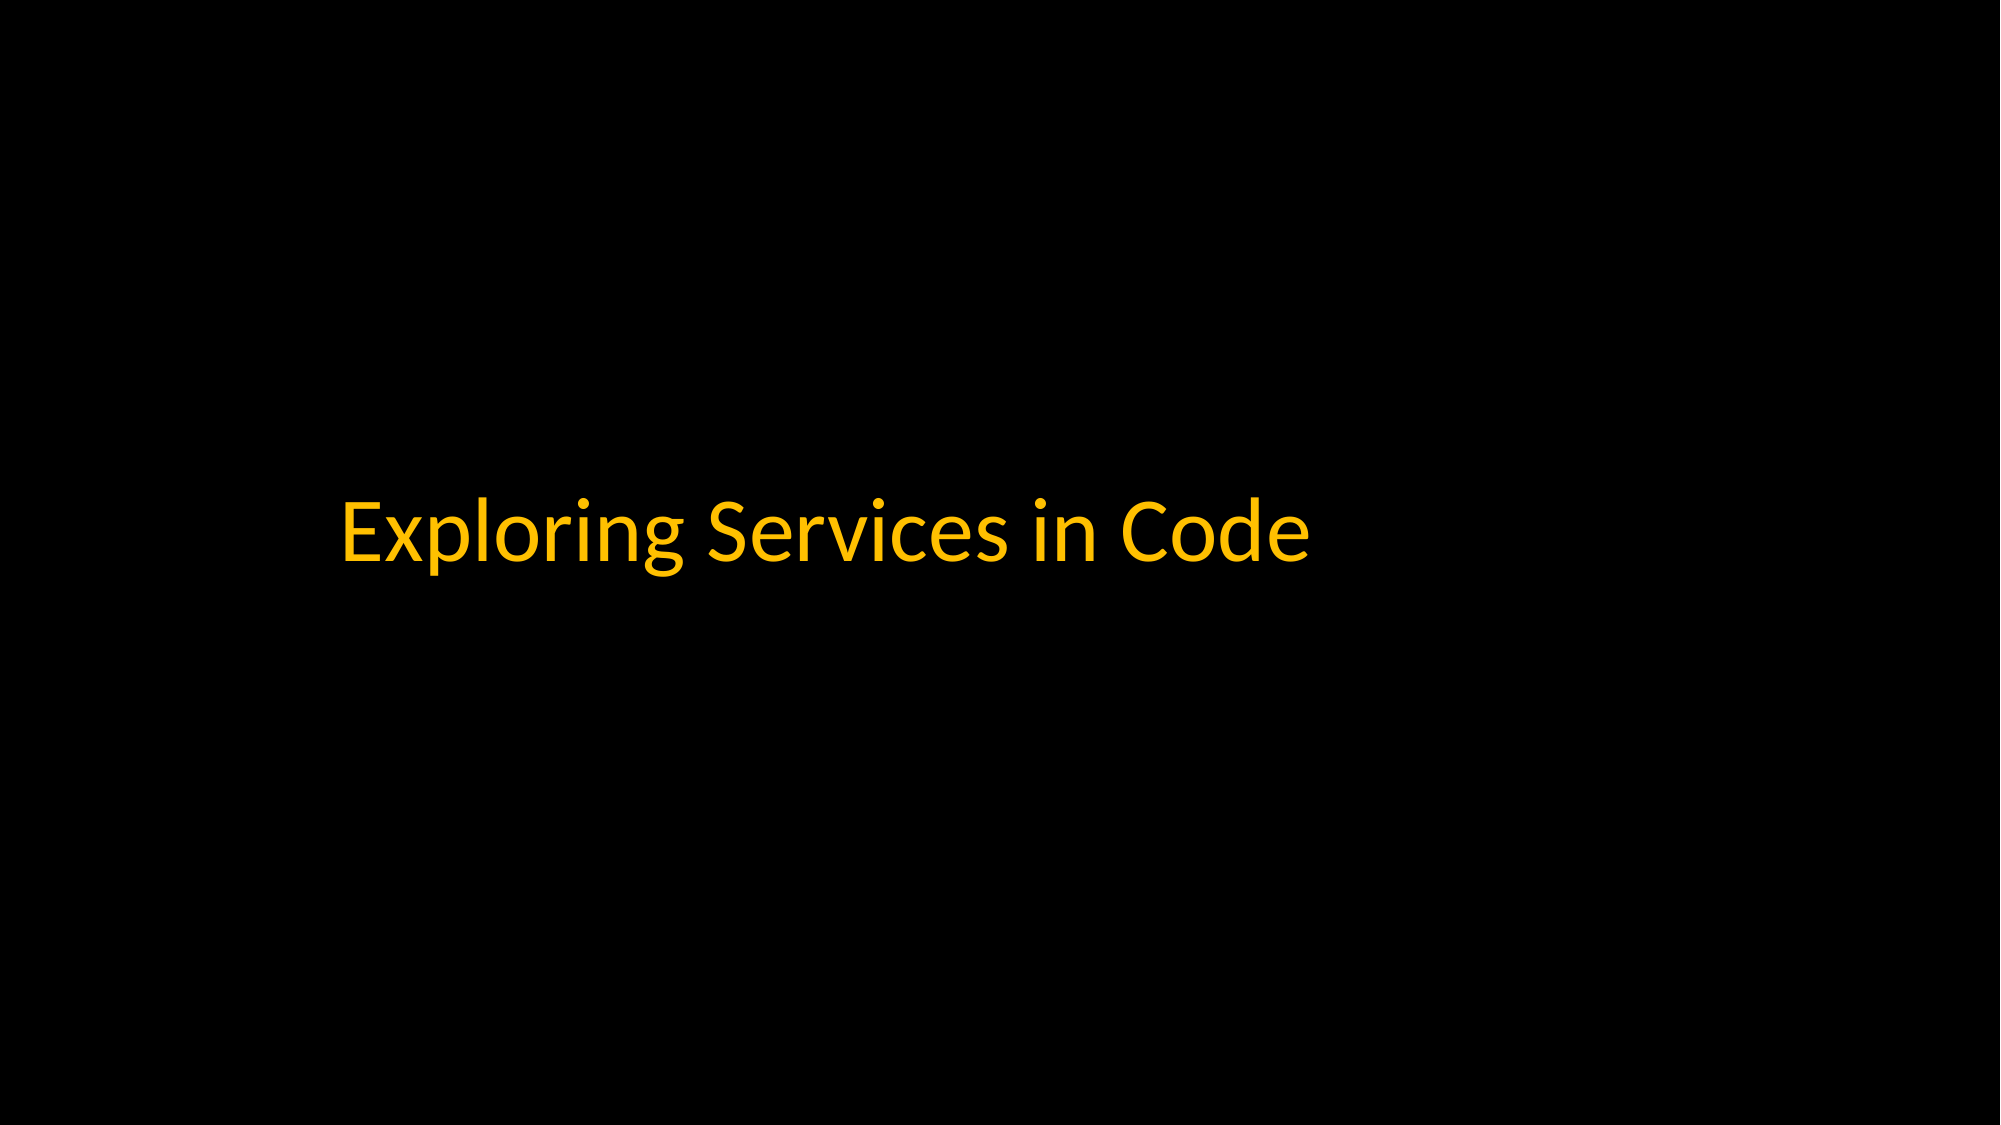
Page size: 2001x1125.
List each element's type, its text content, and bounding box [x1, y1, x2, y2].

title Exploring Services in Code [324, 450, 1675, 600]
